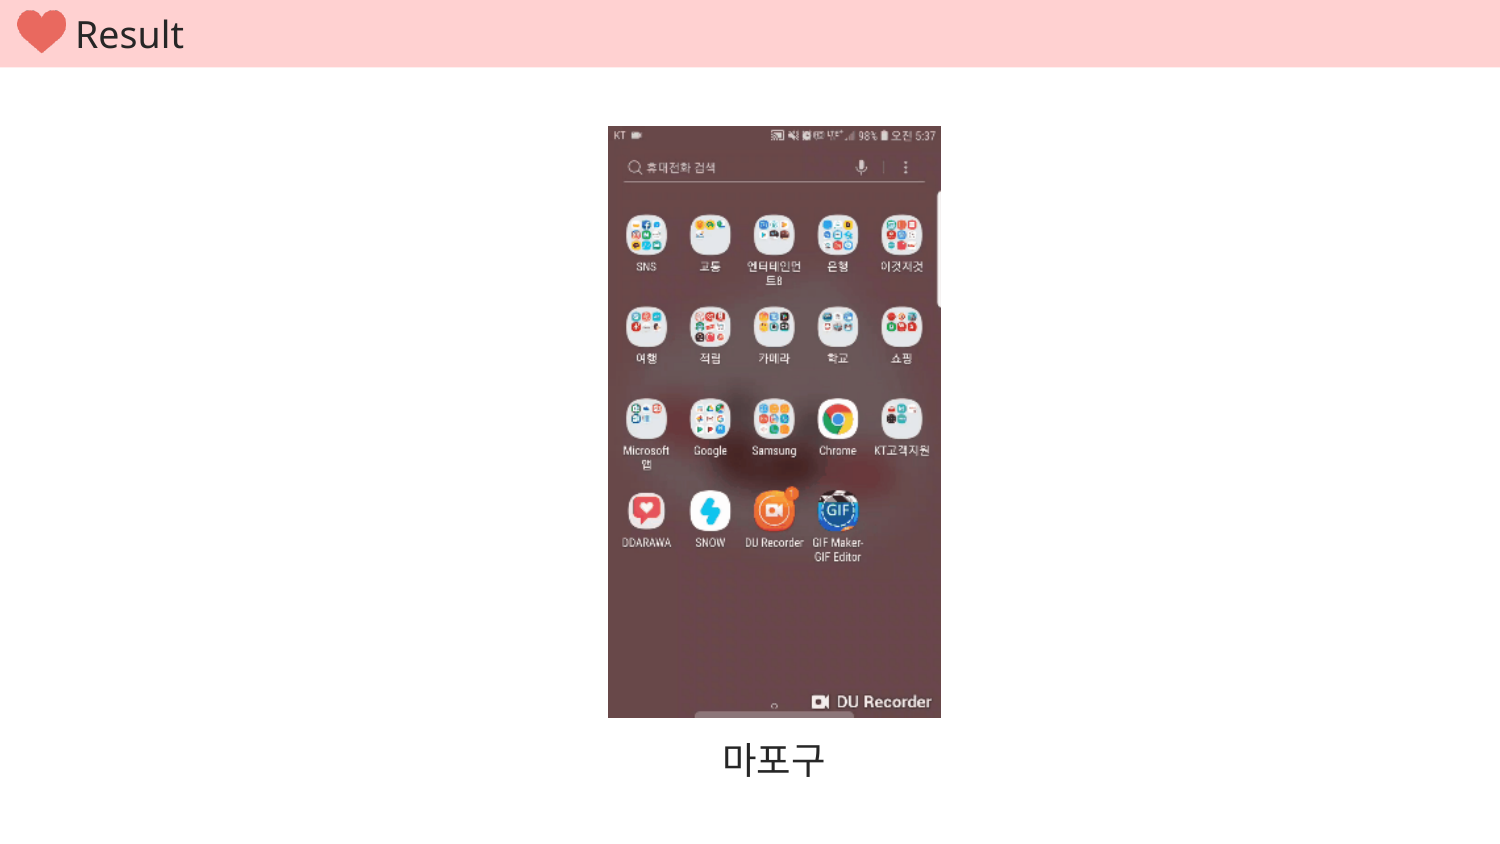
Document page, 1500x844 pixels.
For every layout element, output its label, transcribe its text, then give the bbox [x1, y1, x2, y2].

text_box 마포구 [707, 729, 841, 790]
picture [608, 126, 941, 718]
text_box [17, 3, 200, 65]
text_box [0, 0, 1500, 70]
